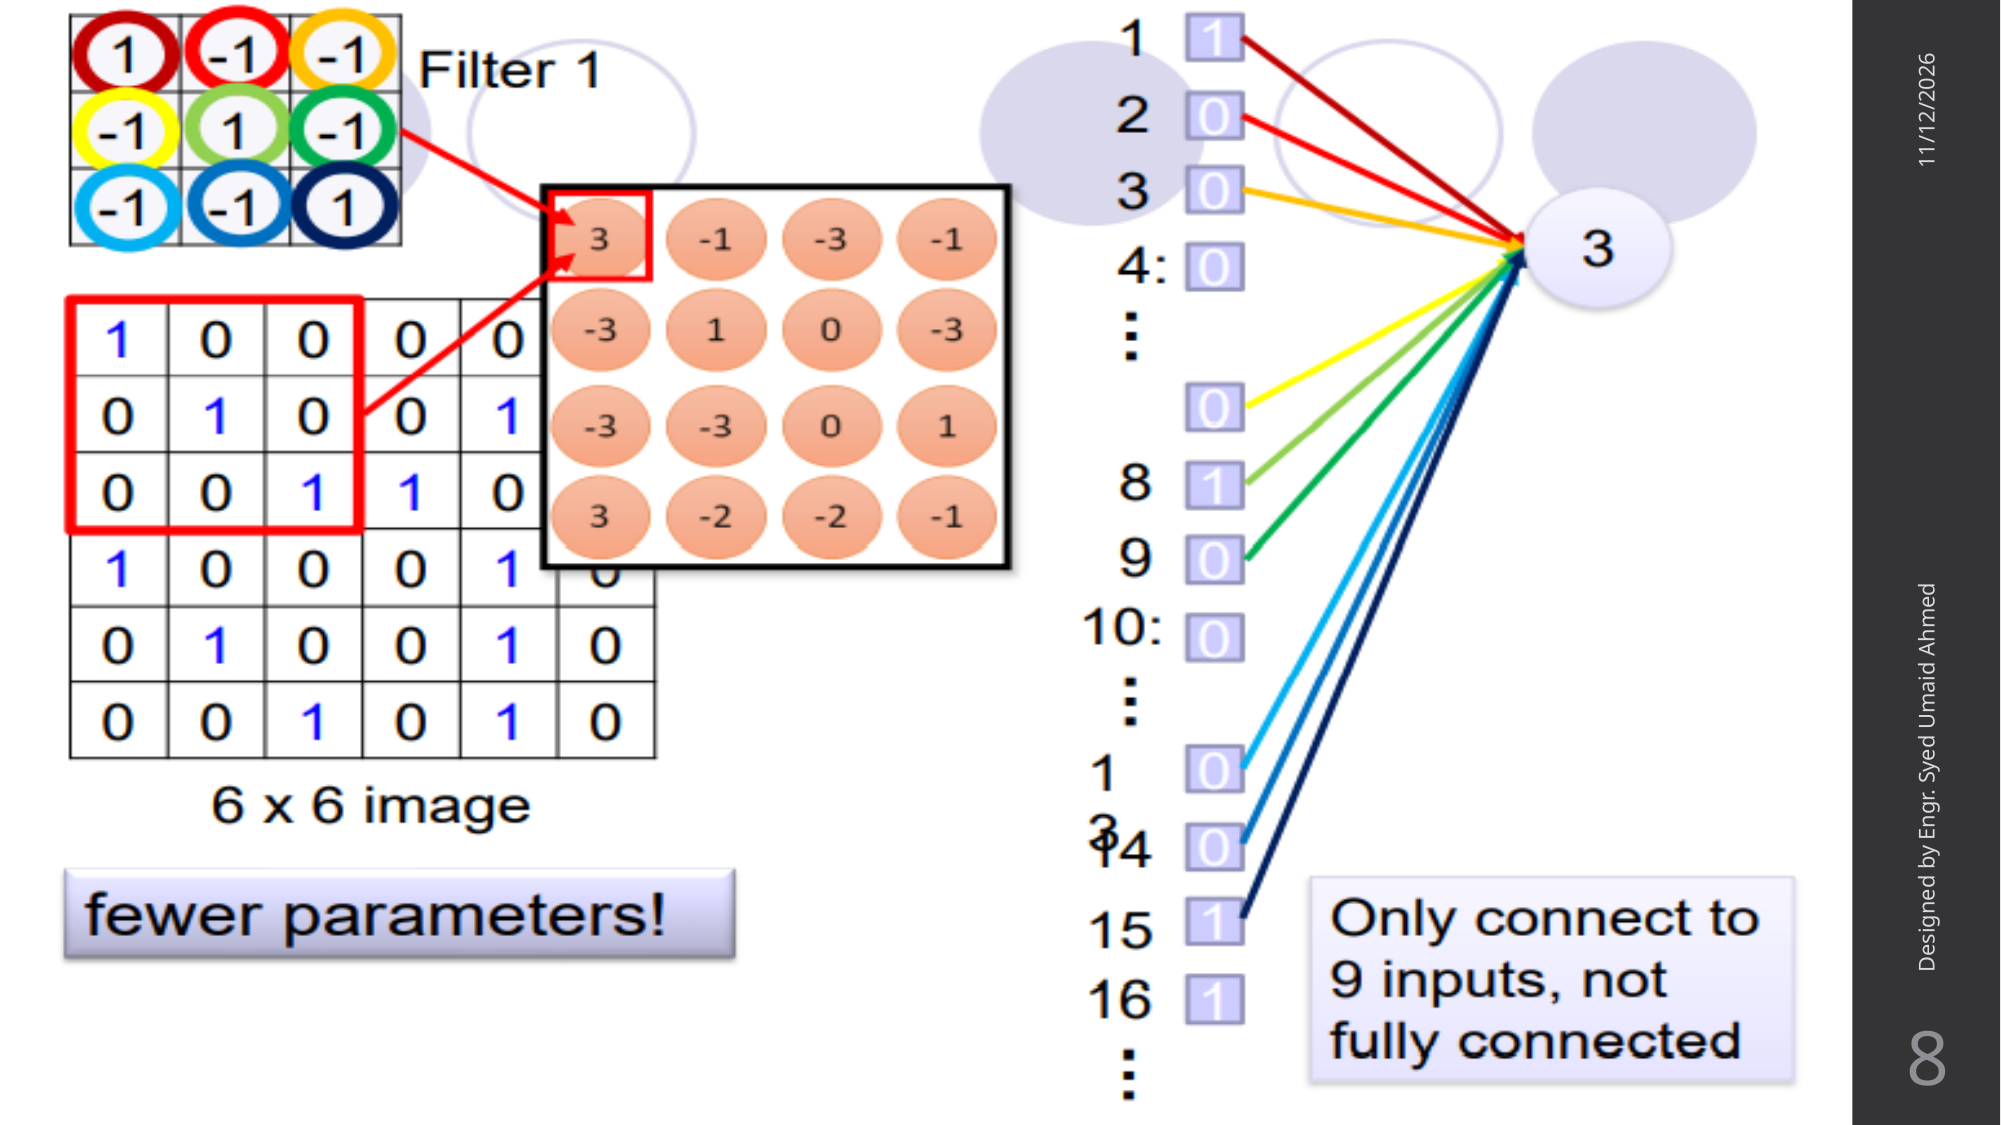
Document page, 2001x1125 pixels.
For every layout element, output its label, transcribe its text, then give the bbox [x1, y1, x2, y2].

slide_number 8 [1852, 1012, 2000, 1110]
footer Designed by Engr. Syed Umaid Ahmed [1897, 400, 1958, 988]
picture [0, 0, 1831, 1125]
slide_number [1897, 37, 1958, 351]
